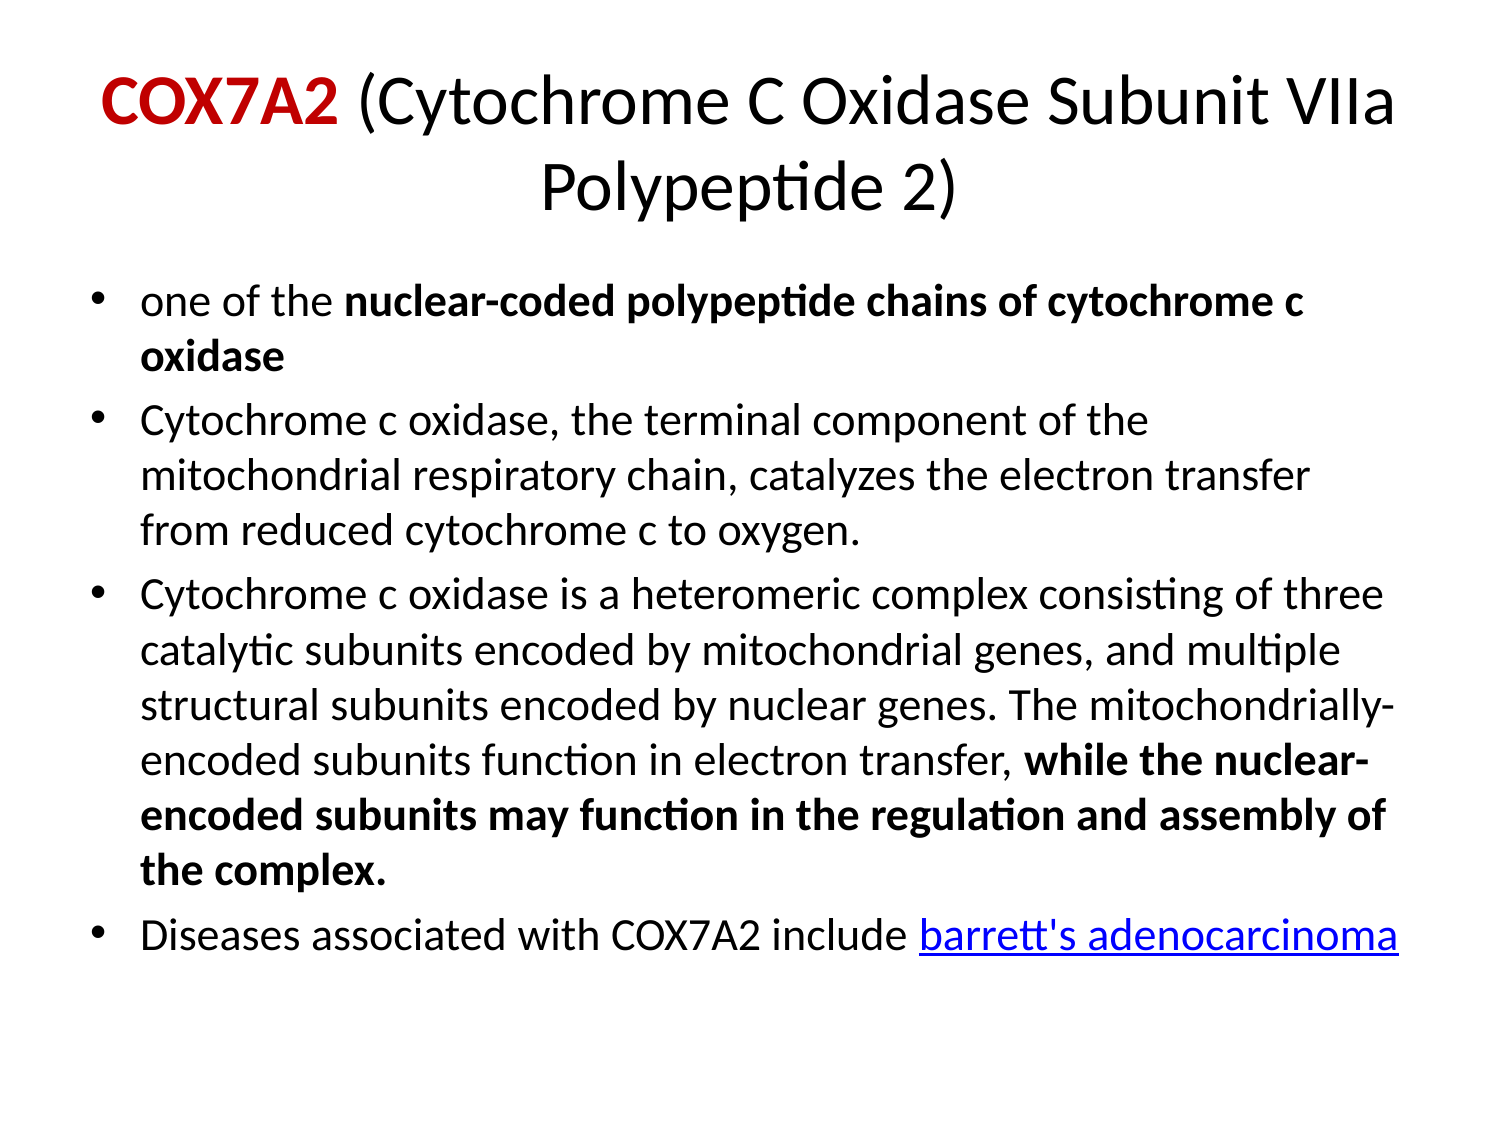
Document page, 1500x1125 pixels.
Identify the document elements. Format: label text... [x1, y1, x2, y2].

list one of the nuclear-coded polypeptide chains of cytochrome c oxidase Cytochrome c oxidase, the terminal component of the mitochondrial respiratory chain, catalyzes the electron transfer from reduced cytochrome c to oxygen. Cytochrome c oxidase is a heteromeric complex consisting of three catalytic subunits encoded by mitochondrial genes, and multiple structural subunits encoded by nuclear genes. The mitochondrially-encoded subunits function in electron transfer, while the nuclear-encoded subunits may function in the regulation and assembly of the complex. Diseases associated with COX7A2 include barrett's adenocarcinoma [75, 262, 1425, 1005]
title COX7A2 (Cytochrome C Oxidase Subunit VIIa Polypeptide 2) [75, 45, 1425, 233]
